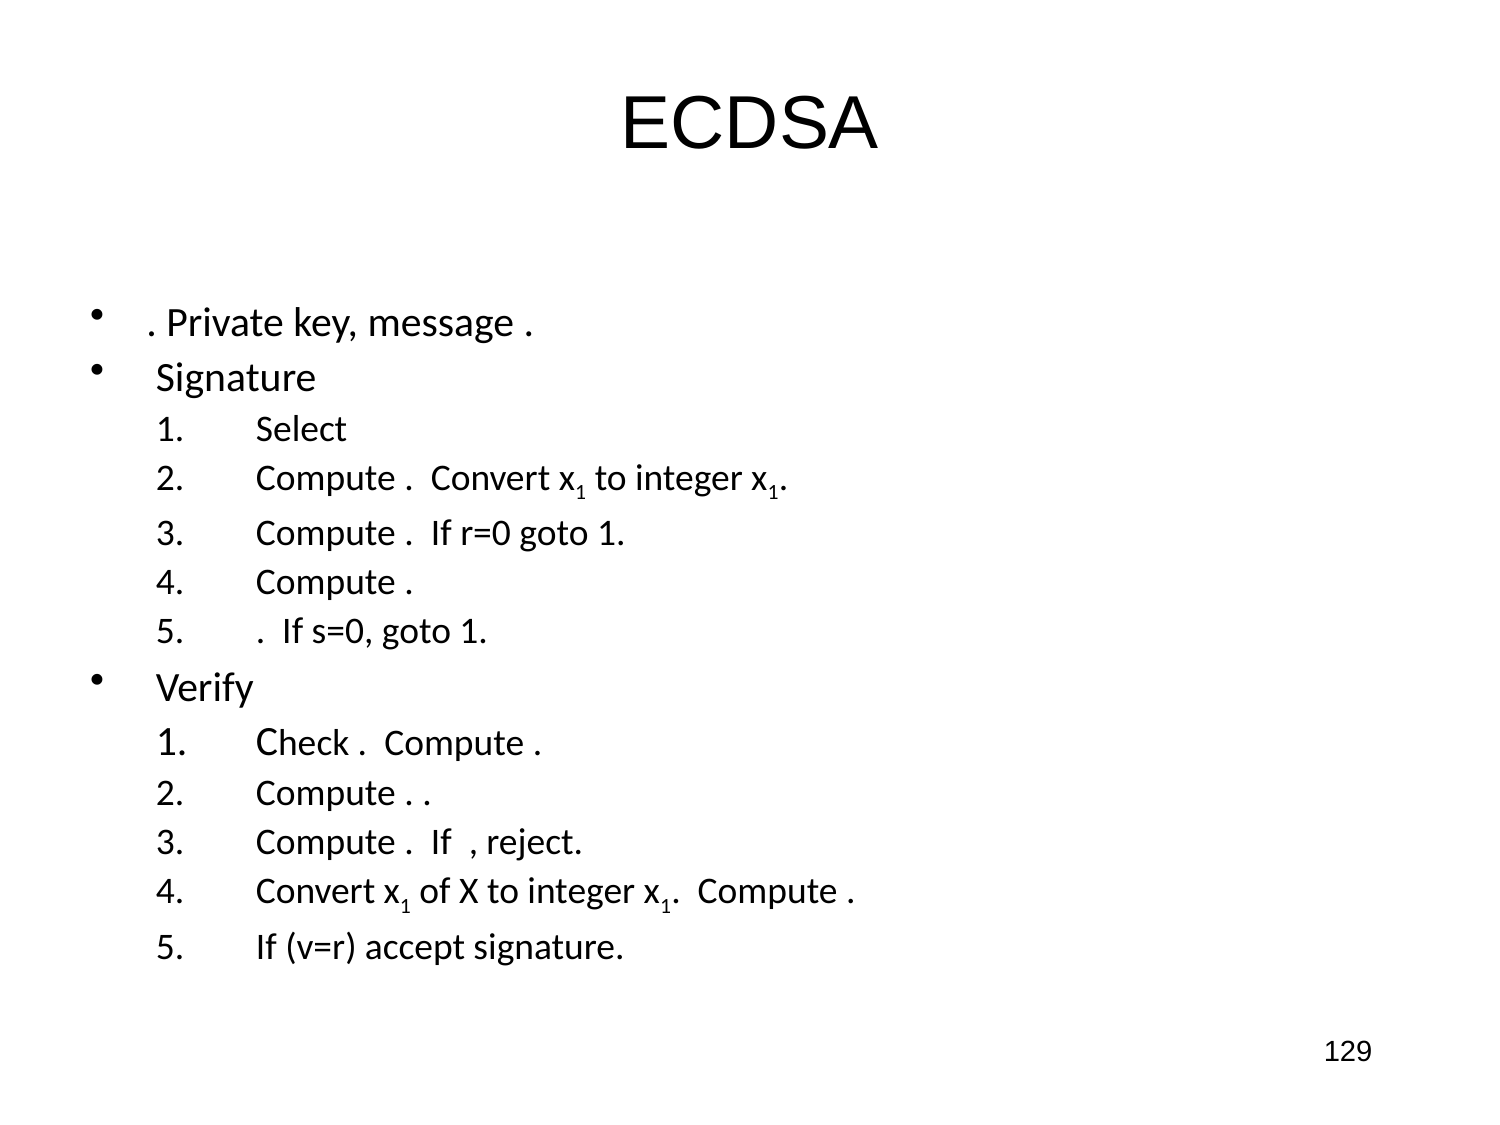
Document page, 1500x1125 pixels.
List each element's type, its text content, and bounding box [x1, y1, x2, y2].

title ECDSA [112, 49, 1388, 188]
slide_number 129 [1074, 1024, 1388, 1101]
